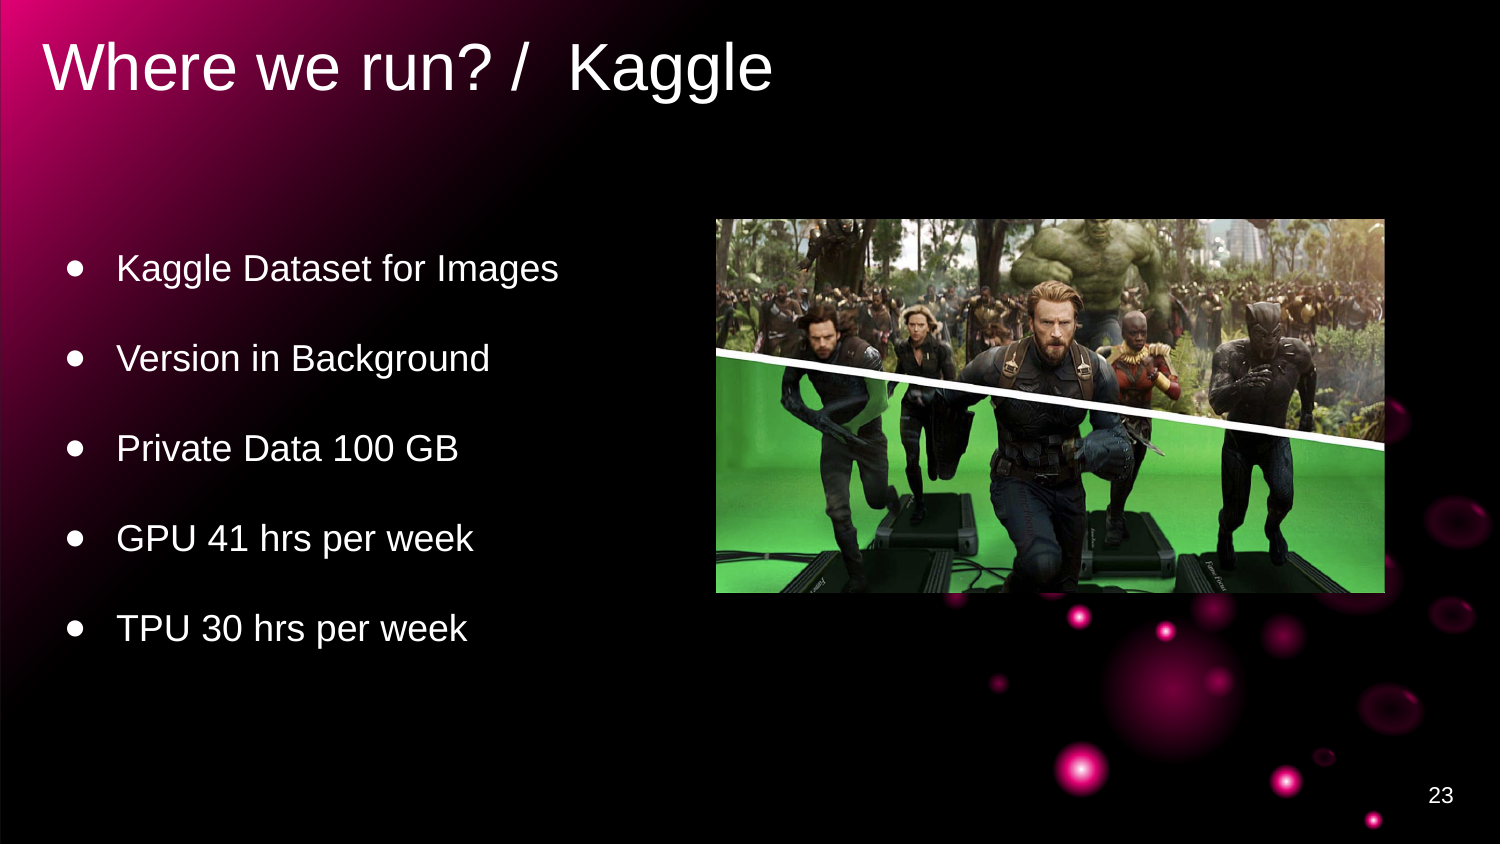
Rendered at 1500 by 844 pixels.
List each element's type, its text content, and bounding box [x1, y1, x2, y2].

list Kaggle Dataset for Images Version in Background Private Data 100 GB GPU 41 hrs per week TPU 30 hrs per week [42, 199, 1458, 689]
slide_number 23 [1406, 776, 1454, 813]
picture [0, 0, 1500, 844]
title Where we run? / Kaggle [42, 32, 1458, 99]
